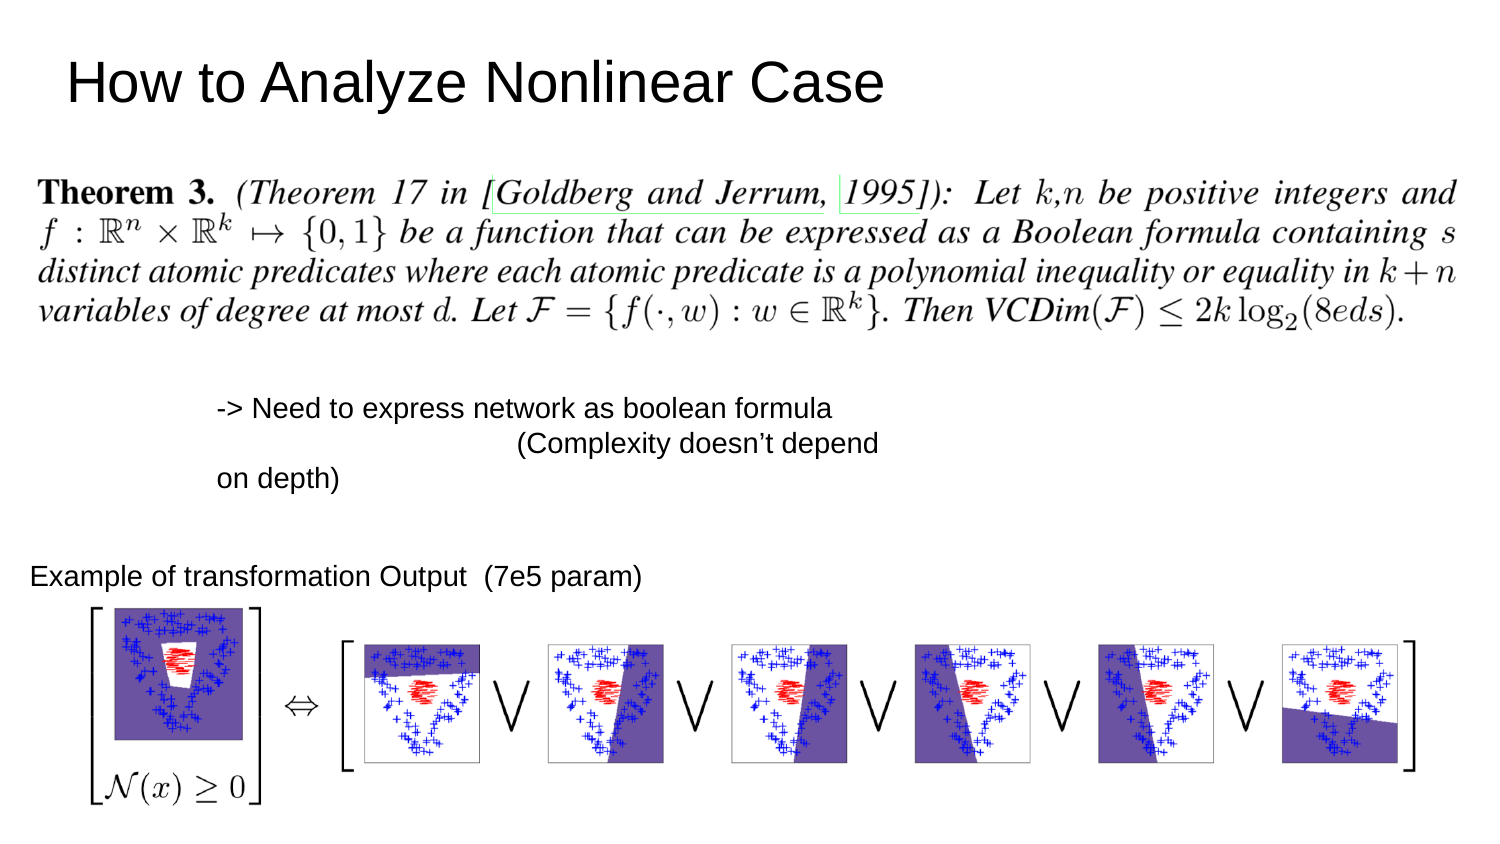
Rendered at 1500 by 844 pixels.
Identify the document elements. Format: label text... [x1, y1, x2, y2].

picture [24, 580, 1476, 844]
title How to Analyze Nonlinear Case [51, 29, 1449, 124]
text_box -> Need to express network as boolean formula (Complexity doesn’t depend on depth) [201, 374, 909, 478]
picture [24, 164, 1476, 349]
text_box Example of transformation Output (7e5 param) [14, 542, 722, 610]
